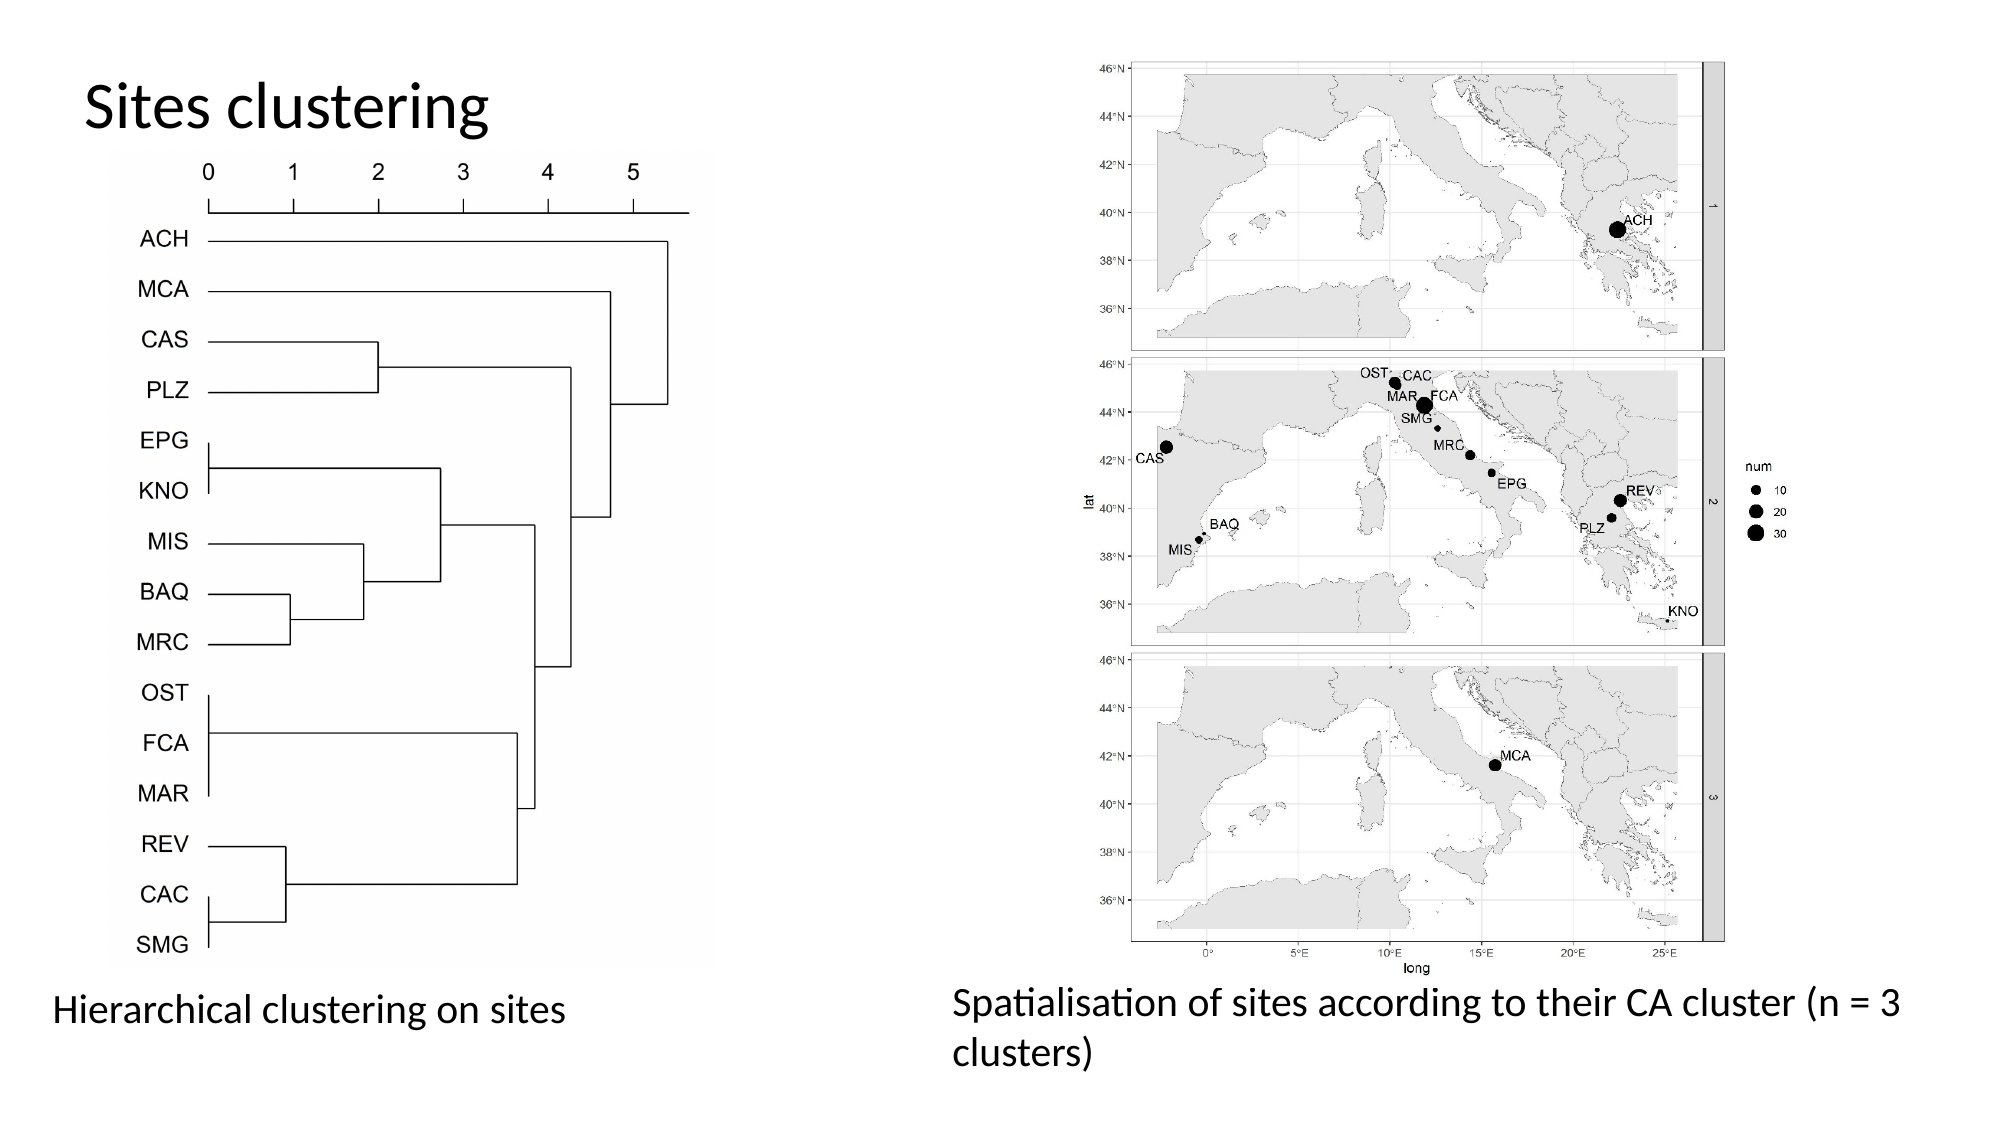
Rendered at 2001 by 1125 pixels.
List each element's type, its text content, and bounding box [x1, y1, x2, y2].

picture [1076, 33, 1800, 988]
picture [2, 150, 819, 968]
text_box Hierarchical clustering on sites [37, 974, 937, 1040]
text_box Sites clustering [70, 54, 506, 150]
text_box Spatialisation of sites according to their CA cluster (n = 3 clusters) [937, 967, 1979, 1082]
